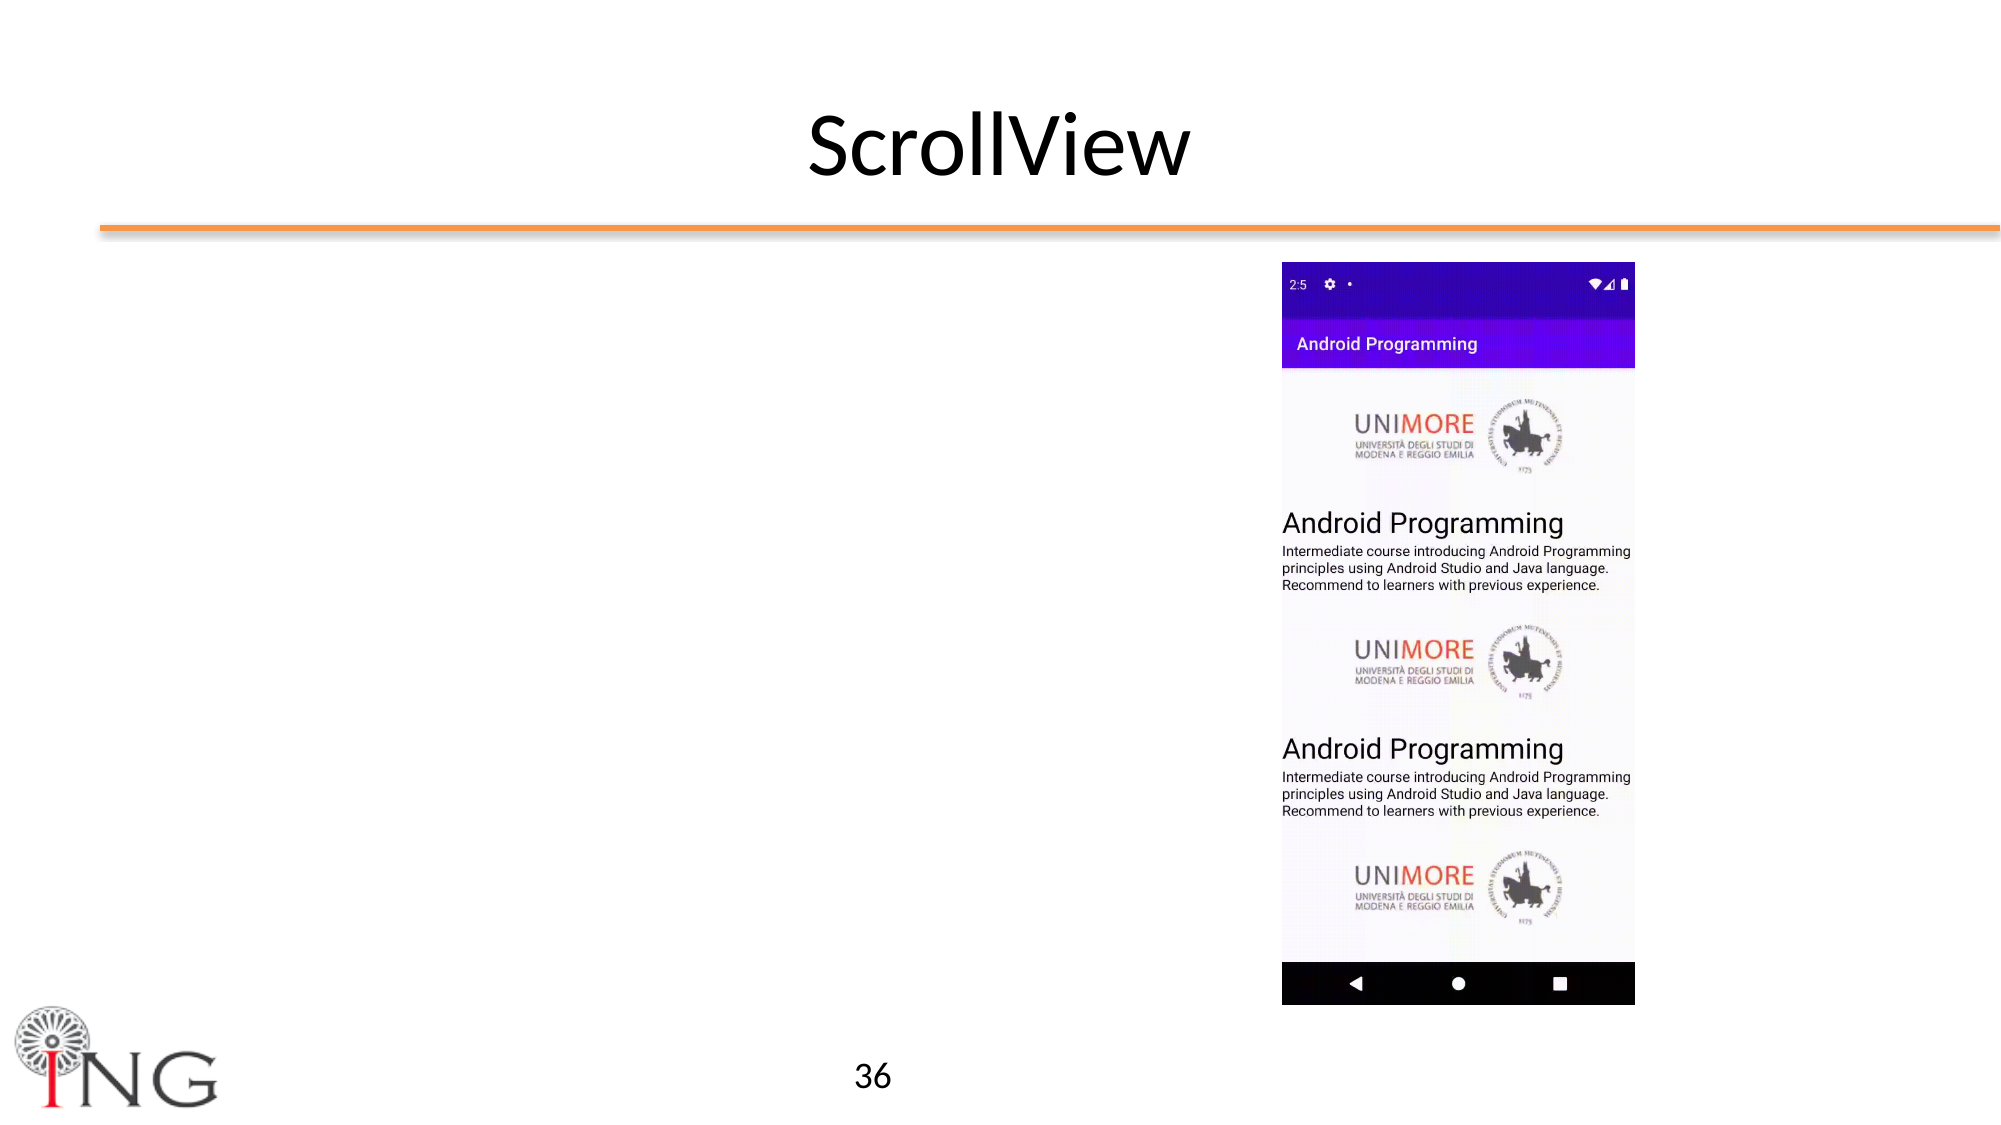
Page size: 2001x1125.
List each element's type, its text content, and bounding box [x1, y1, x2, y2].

title ScrollView [99, 45, 1900, 233]
slide_number 36 [839, 1043, 1900, 1104]
picture [0, 987, 244, 1125]
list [1282, 262, 1635, 1006]
